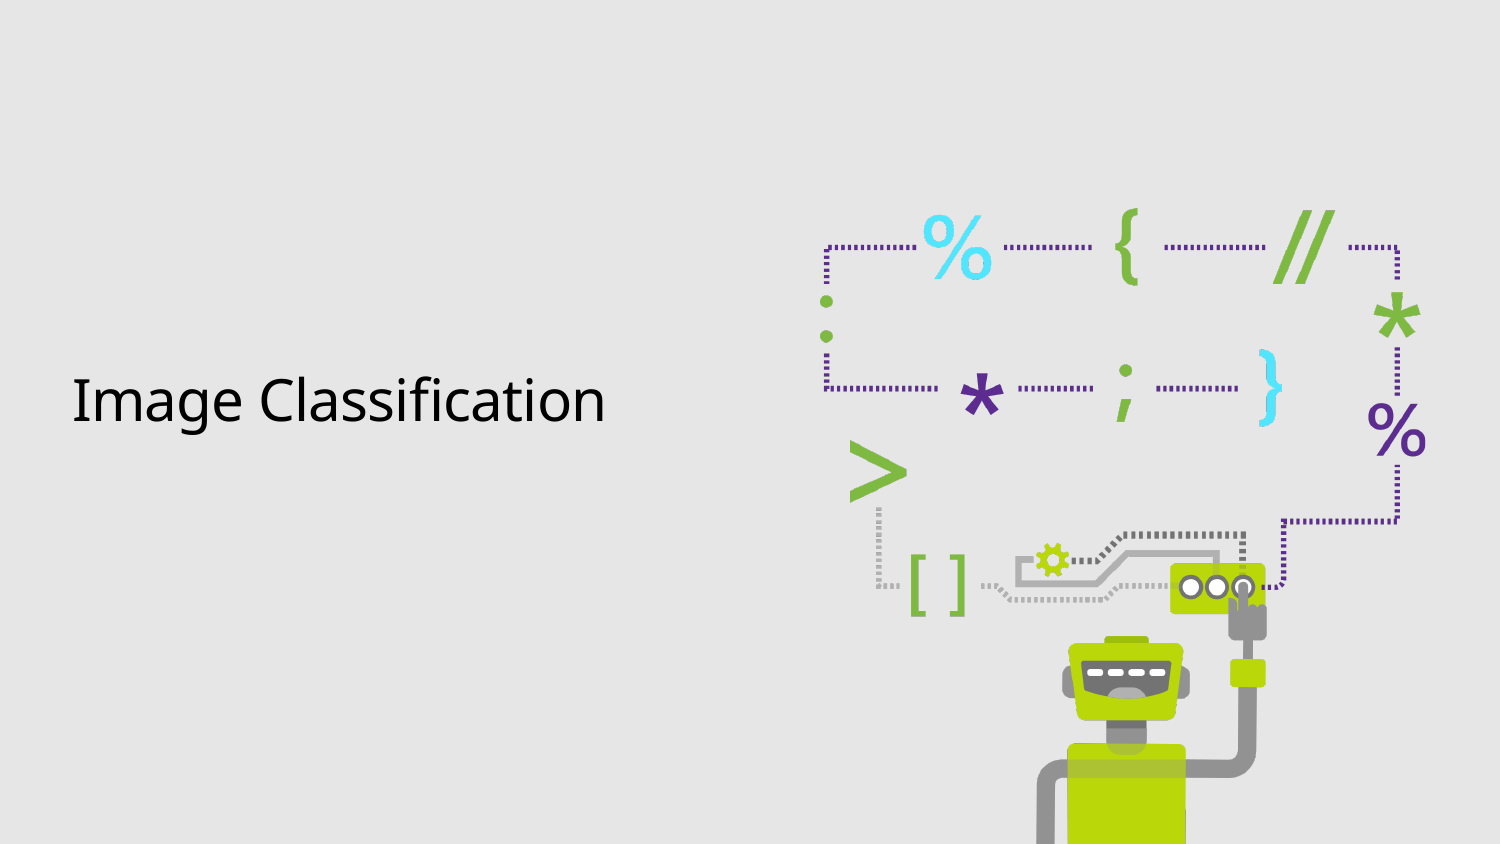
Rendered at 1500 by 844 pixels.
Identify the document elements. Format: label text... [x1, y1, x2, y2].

picture [815, 208, 1429, 844]
title Image Classification [71, 370, 1197, 435]
